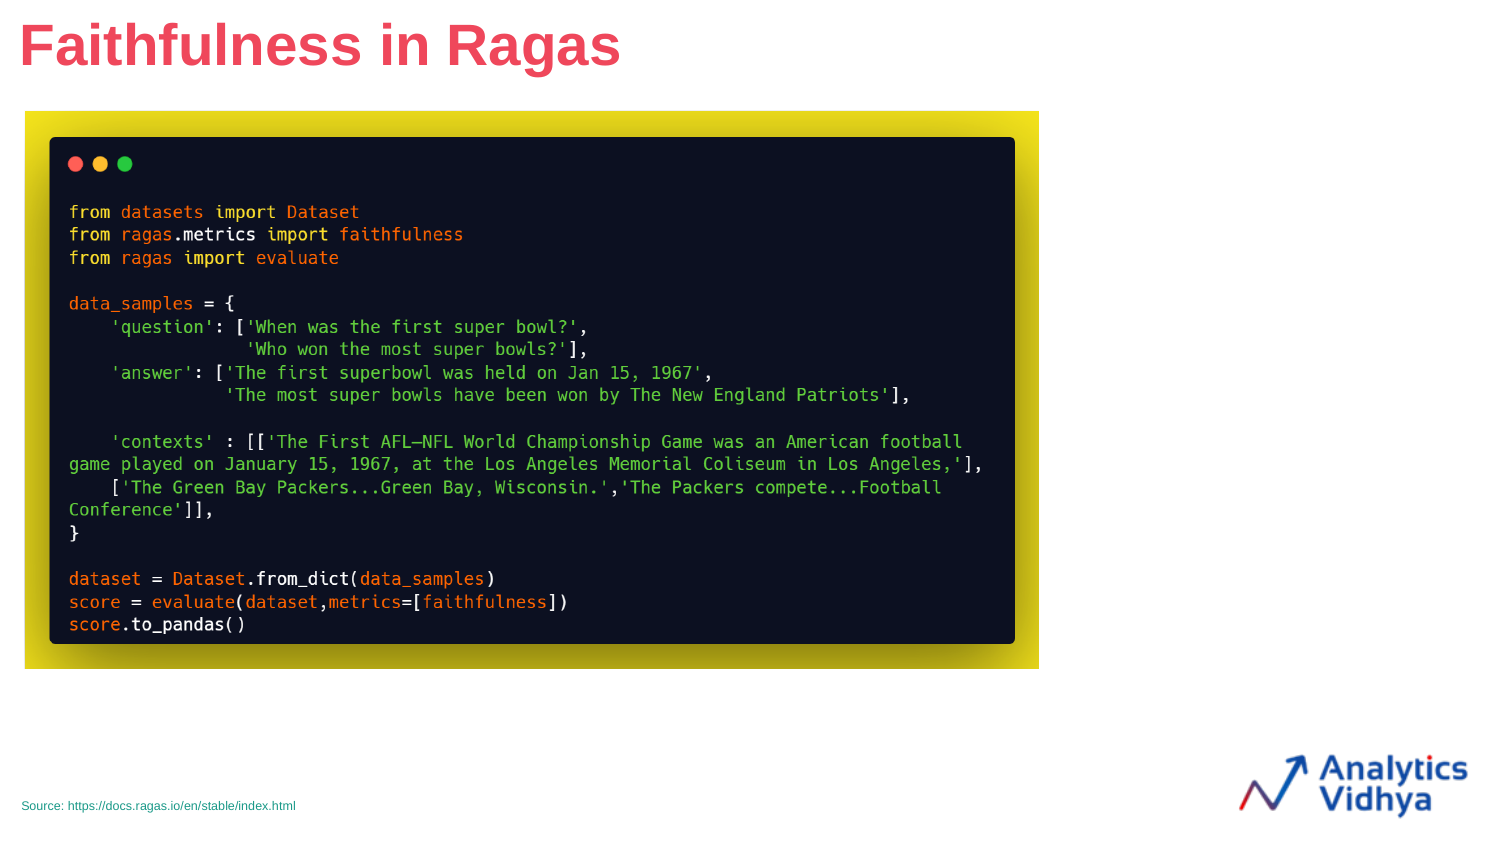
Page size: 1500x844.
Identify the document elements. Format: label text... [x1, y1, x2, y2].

title Faithfulness in Ragas [19, 15, 1392, 86]
picture [24, 110, 1039, 669]
picture [1229, 749, 1478, 824]
text_box Source: https://docs.ragas.io/en/stable/index.html [6, 790, 325, 821]
